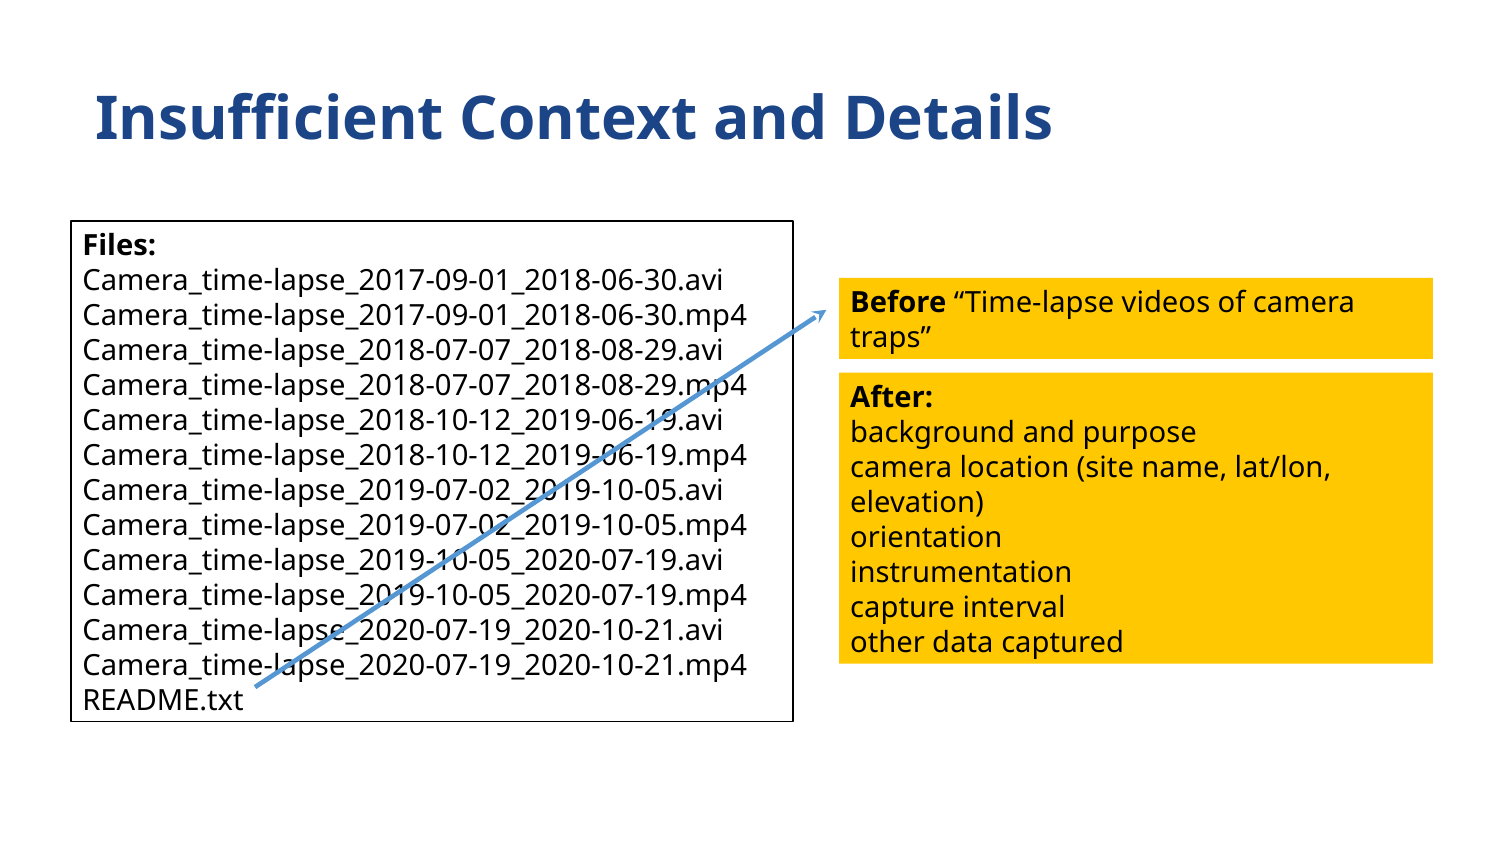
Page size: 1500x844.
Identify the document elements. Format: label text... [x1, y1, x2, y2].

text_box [254, 309, 827, 688]
title Insufficient Context and Details [83, 37, 1378, 202]
text_box After: background and purpose camera location (site name, lat/lon, elevation) orientation instrumentation capture interval other data captured [839, 372, 1433, 664]
text_box Files: Camera_time-lapse_2017-09-01_2018-06-30.avi Camera_time-lapse_2017-09-01_2018-06-30.mp4 Camera_time-lapse_2018-07-07_2018-08-29.avi Camera_time-lapse_2018-07-07_2018-08-29.mp4 Camera_time-lapse_2018-10-12_2019-06-19.avi Camera_time-lapse_2018-10-12_2019-06-19.mp4 Camera_time-lapse_2019-07-02_2019-10-05.avi Camera_time-lapse_2019-07-02_2019-10-05.mp4 Camera_time-lapse_2019-10-05_2020-07-19.avi Camera_time-lapse_2019-10-05_2020-07-19.mp4 Camera_time-lapse_2020-07-19_2020-10-21.avi Camera_time-lapse_2020-07-19_2020-10-21.mp4 README.txt [71, 220, 793, 722]
text_box Before “Time-lapse videos of camera traps” [839, 277, 1433, 359]
